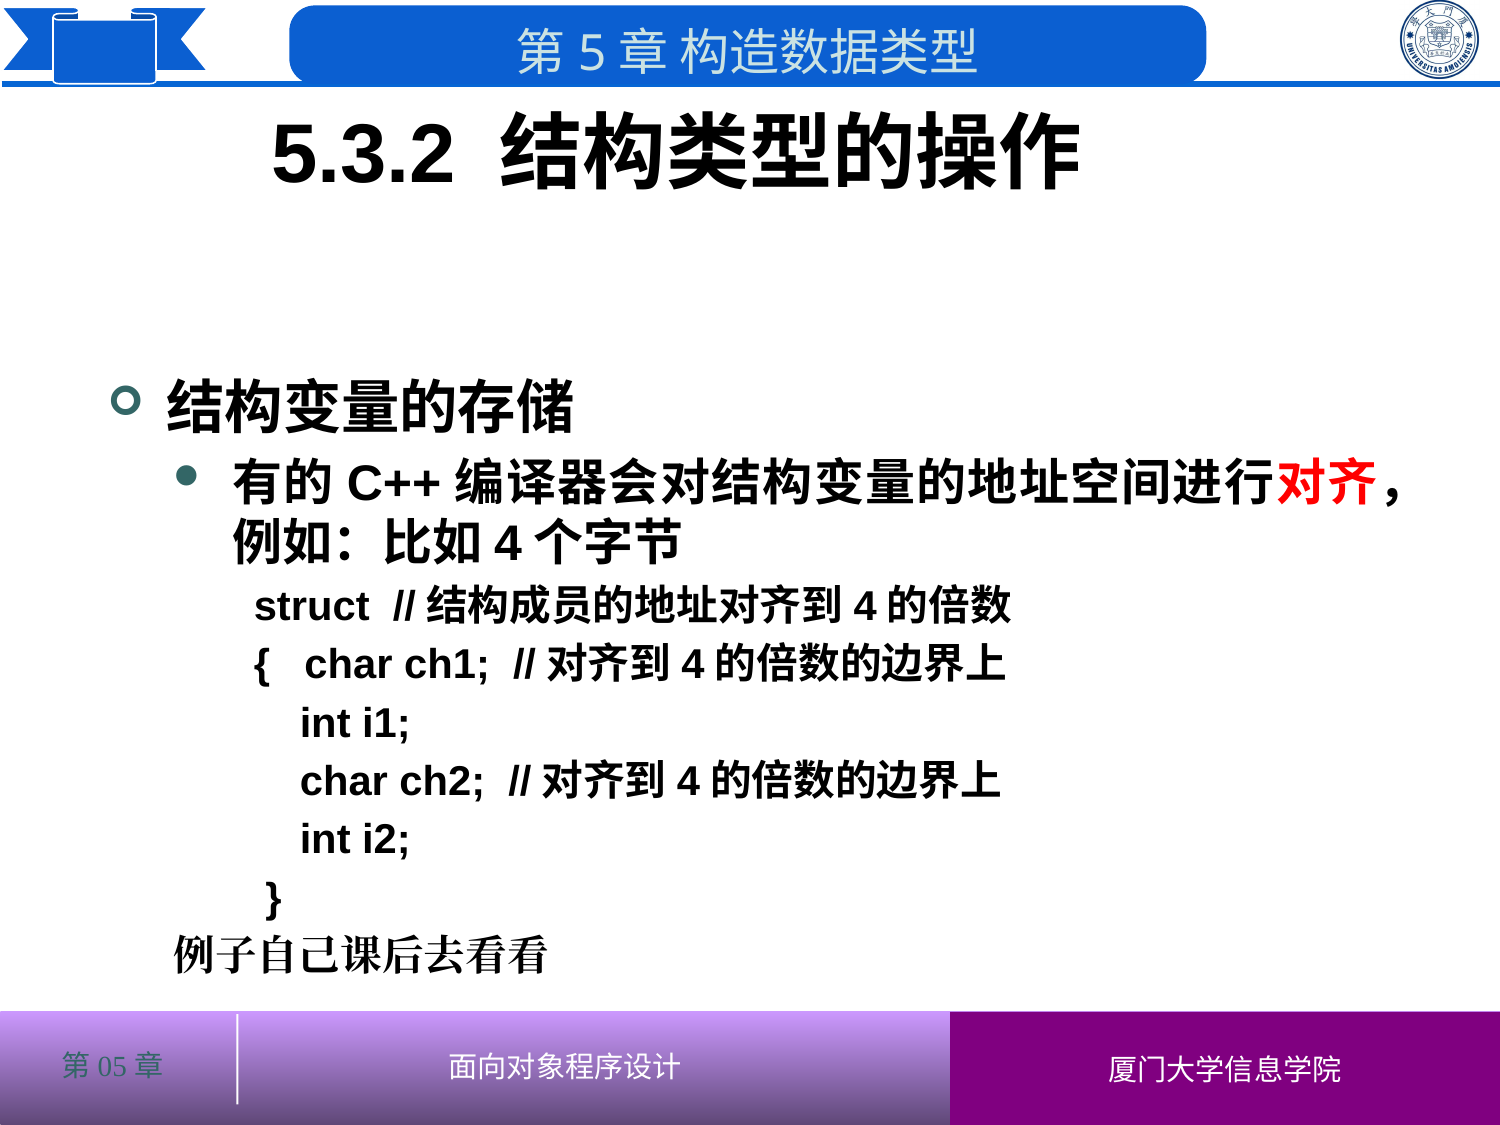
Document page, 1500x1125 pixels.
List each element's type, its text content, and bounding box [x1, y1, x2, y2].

picture [1399, 0, 1480, 80]
slide_number [249, 1025, 463, 1100]
text_box 5.3.2 结构类型的操作 [256, 23, 1407, 274]
list 结构变量的存储 有的C++编译器会对结构变量的地址空间进行对齐，例如：比如4个字节 struct //结构成员的地址对齐到4的倍数 { char ch1; //对齐到4的倍数的边界上 int i1; char ch2; //对齐到4的倍数的边界上 int i2; } 例子自己课后去看看 [92, 362, 1394, 941]
